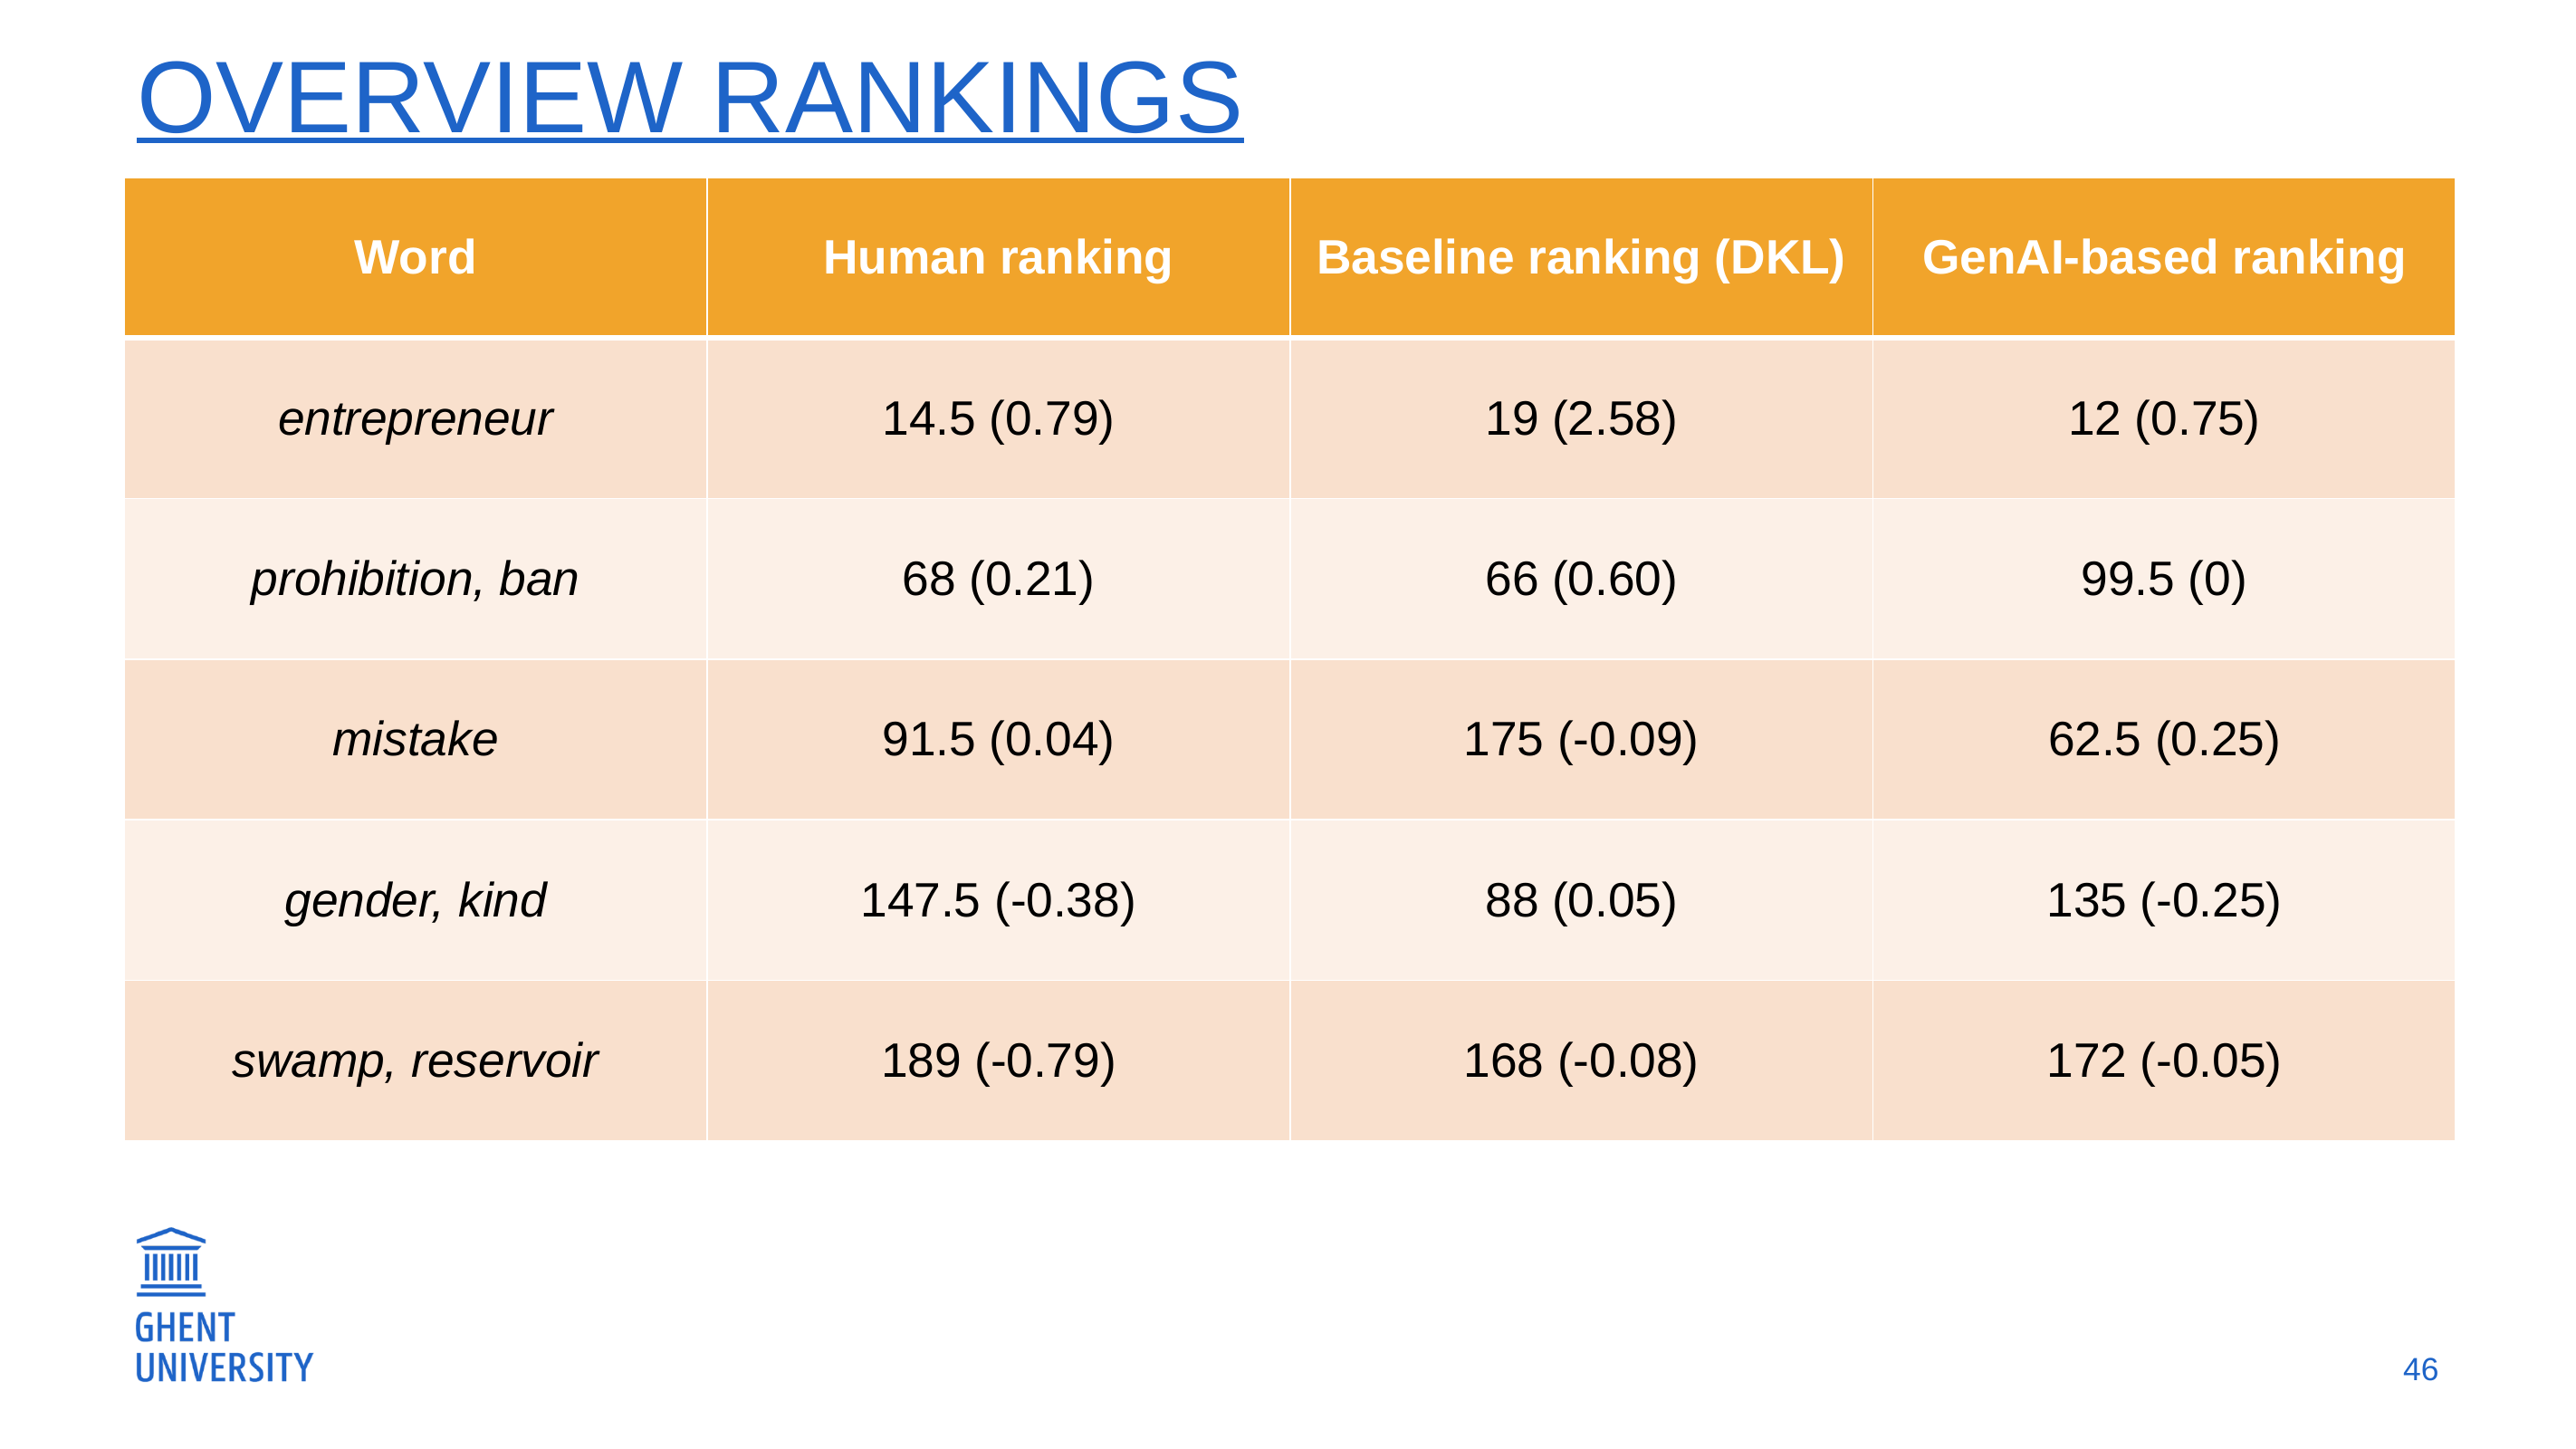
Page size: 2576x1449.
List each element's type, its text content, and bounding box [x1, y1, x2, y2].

table_cell prohibition, ban [125, 499, 706, 658]
table_cell 99.5 (0) [1873, 499, 2455, 658]
table_cell 172 (-0.05) [1873, 981, 2455, 1140]
picture [68, 1175, 411, 1449]
table_cell 66 (0.60) [1291, 499, 1872, 658]
table_cell 19 (2.58) [1291, 341, 1872, 498]
table_header Human ranking [708, 178, 1289, 335]
table_header Baseline ranking (DKL) [1291, 178, 1872, 335]
table_cell 12 (0.75) [1873, 341, 2455, 498]
table_cell mistake [125, 660, 706, 819]
title Overview rankings [123, 37, 2456, 166]
table_cell 147.5 (-0.38) [708, 820, 1289, 980]
table_cell entrepreneur [125, 341, 706, 498]
table_cell 68 (0.21) [708, 499, 1289, 658]
table_header GenAI-based ranking [1873, 178, 2455, 335]
table_cell 189 (-0.79) [708, 981, 1289, 1140]
table_cell 88 (0.05) [1291, 820, 1872, 980]
table_header Word [125, 178, 706, 335]
slide_number 46 [2315, 1329, 2453, 1407]
table_cell 175 (-0.09) [1291, 660, 1872, 819]
table_cell 62.5 (0.25) [1873, 660, 2455, 819]
table_cell 14.5 (0.79) [708, 341, 1289, 498]
table_cell gender, kind [125, 820, 706, 980]
table_cell 168 (-0.08) [1291, 981, 1872, 1140]
table_cell swamp, reservoir [125, 981, 706, 1140]
table_cell 91.5 (0.04) [708, 660, 1289, 819]
table_cell 135 (-0.25) [1873, 820, 2455, 980]
